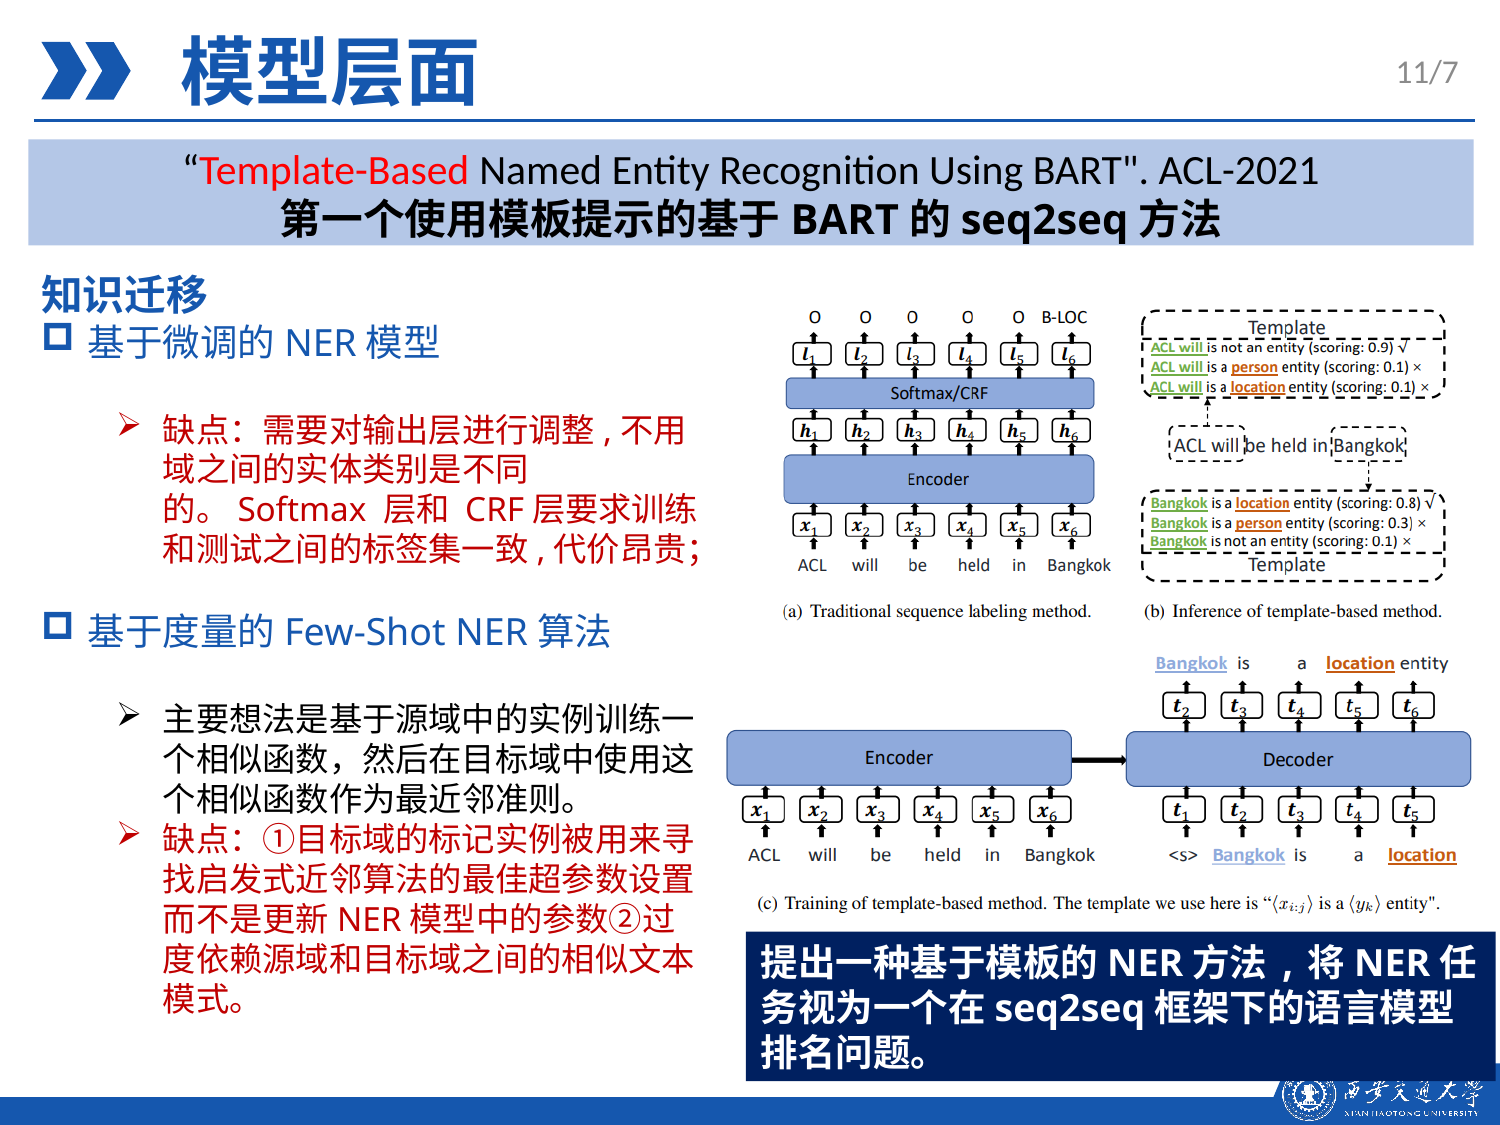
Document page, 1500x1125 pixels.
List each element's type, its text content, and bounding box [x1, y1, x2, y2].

text_box 提出一种基于模板的NER方法,将NER任务视为一个在seq2seq框架下的语言模型排名问题。 [745, 931, 1496, 1082]
text_box 知识迁移 基于微调的NER模型 缺点：需要对输出层进行调整,不用域之间的实体类别是不同的。Softmax 层和 CRF层要求训练和测试之间的标签集一致,代价昂贵； 基于度量的Few-Shot NER算法 主要想法是基于源域中的实例训练一个相似函数，然后在目标域中使用这个相似函数作为最近邻准则。 缺点：①目标域的标记实例被用来寻找启发式近邻算法的最佳超参数设置而不是更新NER模型中的参数②过度依赖源域和目标域之间的相似文本模式。 [26, 261, 721, 1026]
picture [1282, 1082, 1483, 1121]
picture [722, 285, 1474, 914]
text_box “Template-Based Named Entity Recognition Using BART". ACL-2021 第一个使用模板提示的基于BART的seq2seq方法 [27, 138, 1475, 246]
slide_number 11/7 [1355, 41, 1474, 100]
text_box 模型层面 [165, 17, 766, 123]
